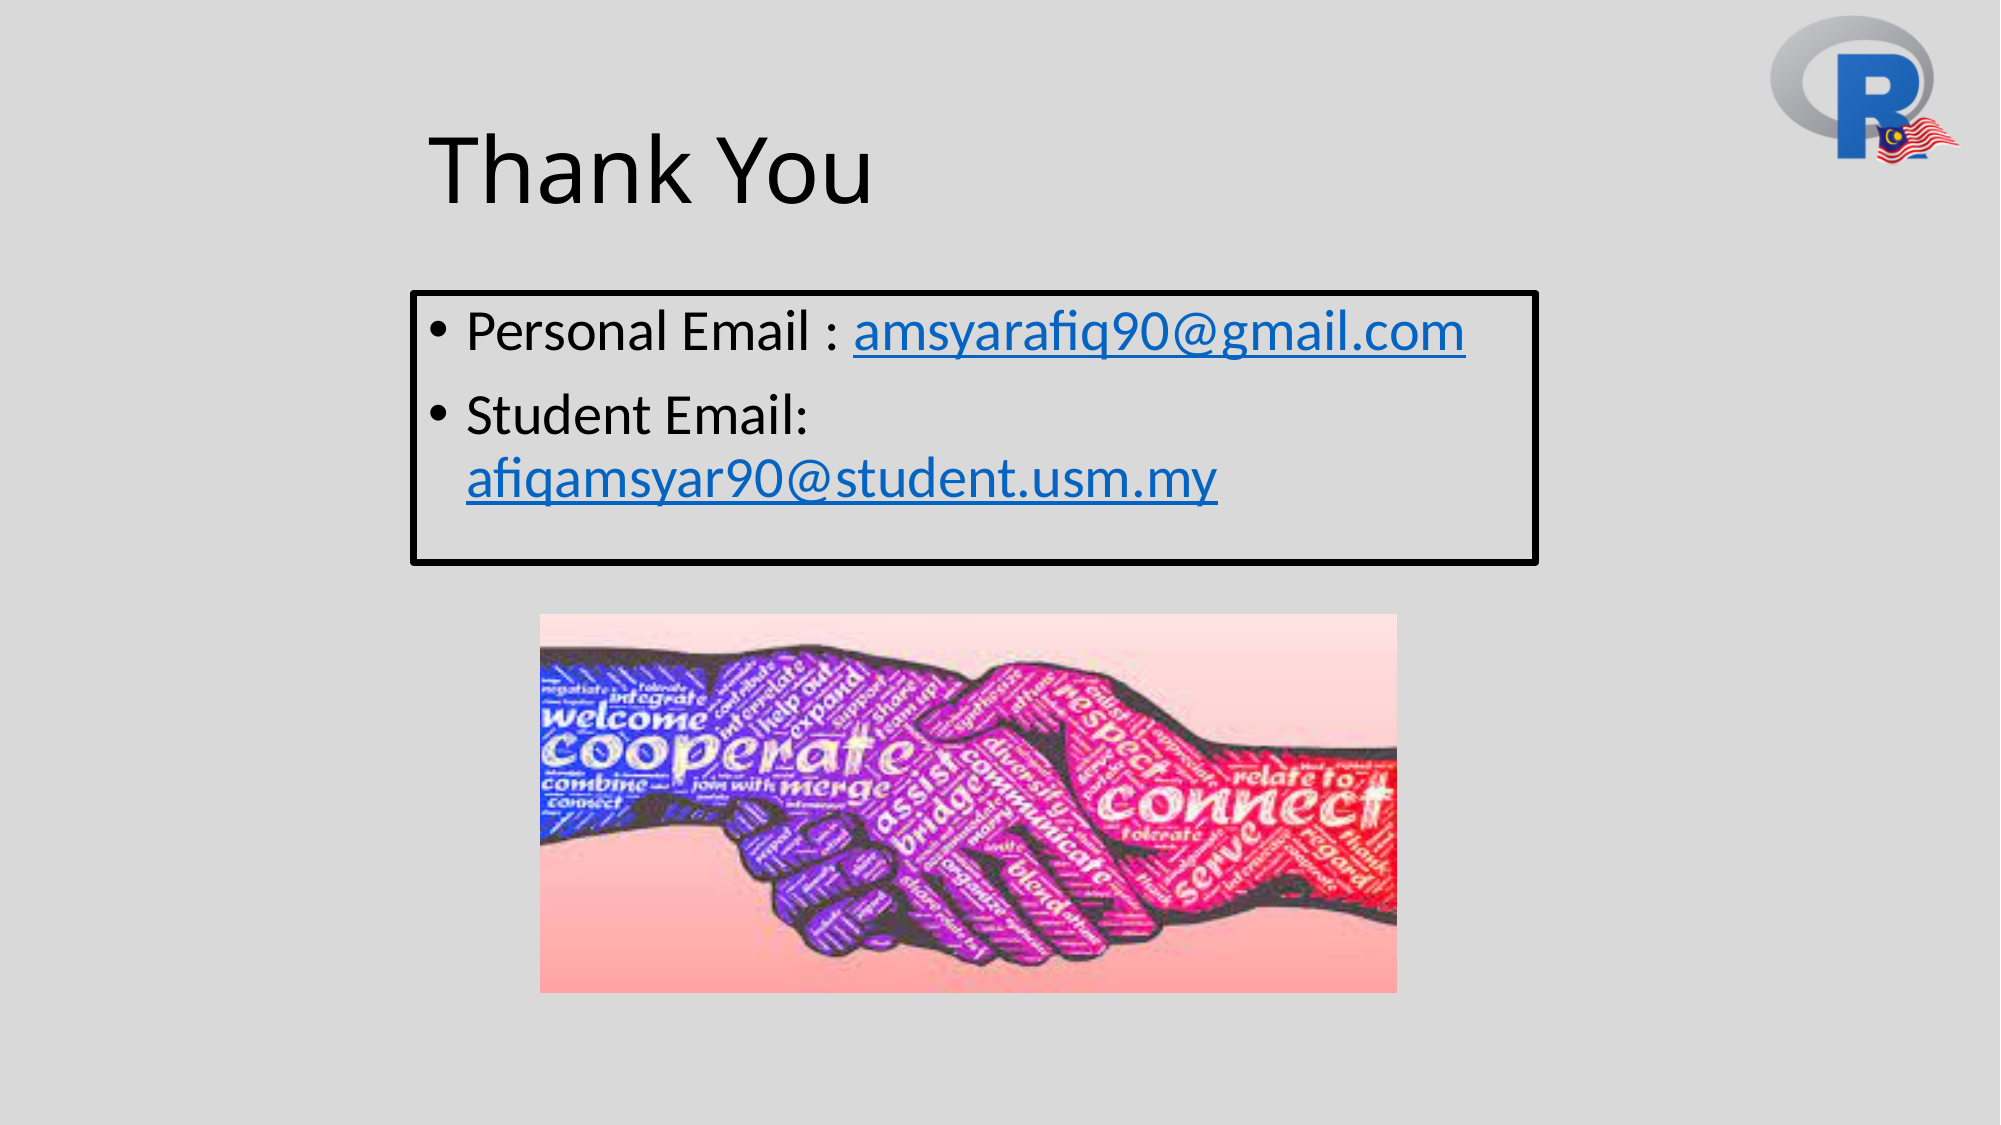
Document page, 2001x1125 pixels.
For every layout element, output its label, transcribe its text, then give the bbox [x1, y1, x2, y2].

title Thank You [413, 106, 1424, 241]
list Personal Email : amsyarafiq90@gmail.com Student Email: afiqamsyar90@student.usm.my [413, 293, 1536, 563]
picture [540, 614, 1397, 993]
text_box [1762, 15, 1967, 166]
